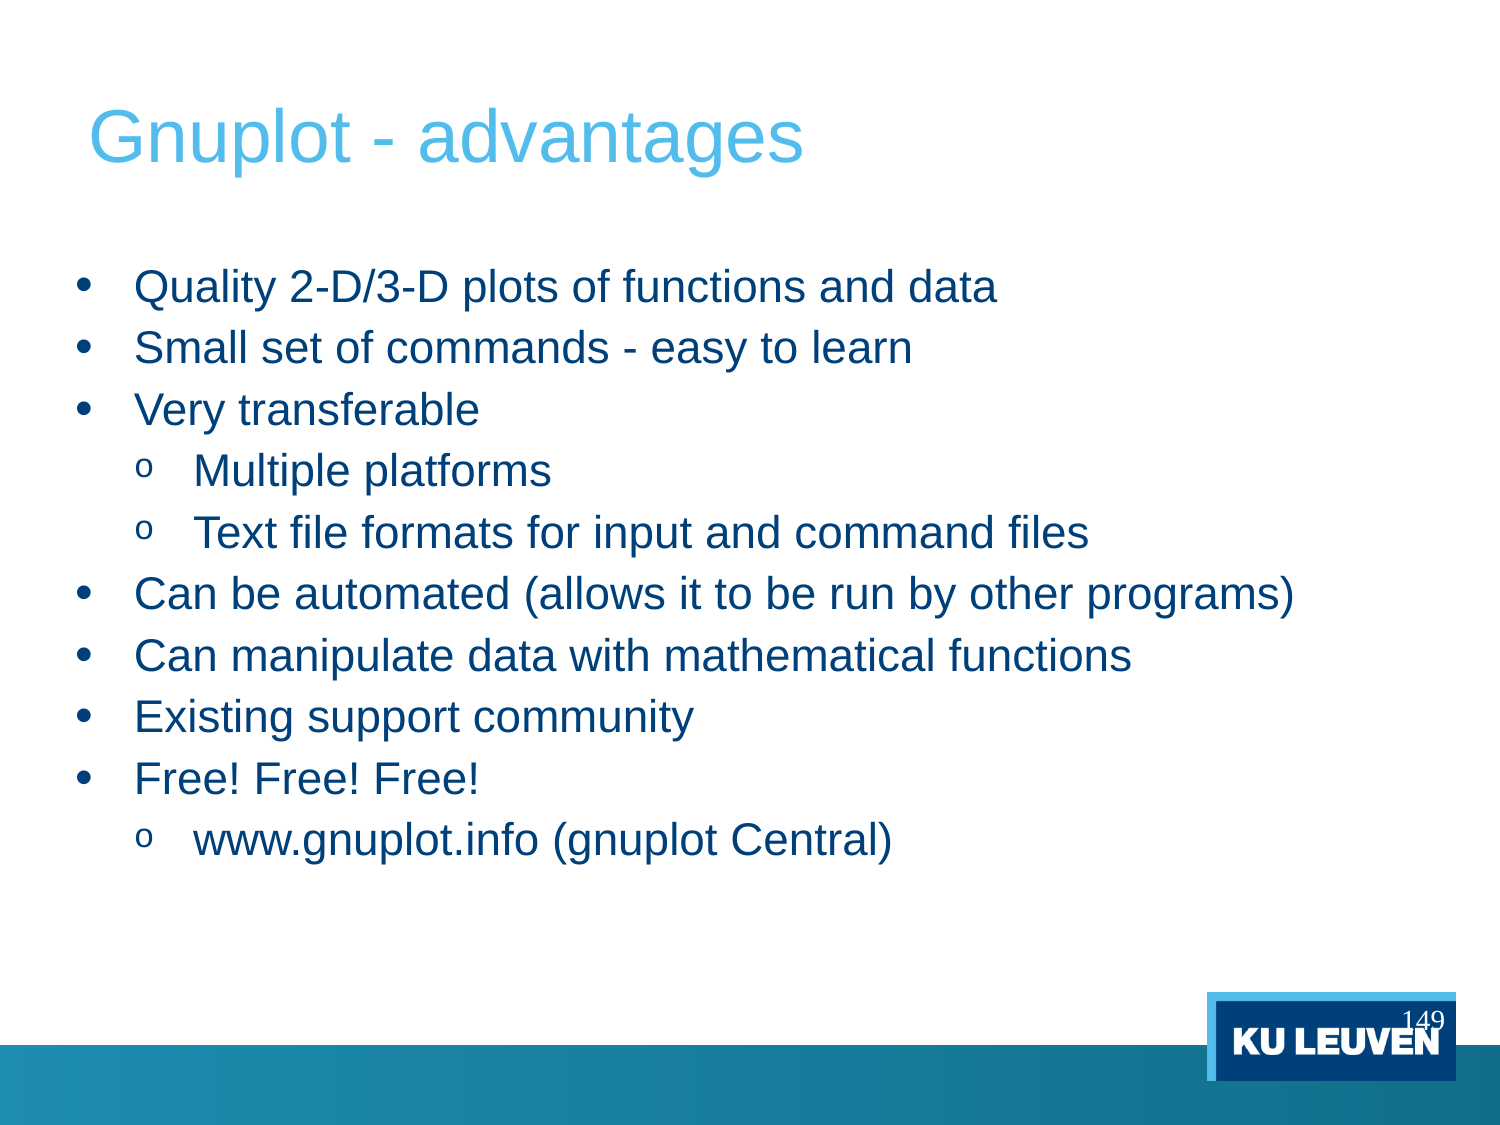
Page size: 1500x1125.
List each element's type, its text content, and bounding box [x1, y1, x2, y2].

picture [1207, 992, 1456, 1081]
slide_number 149 [1346, 1000, 1500, 1049]
list Quality 2-D/3-D plots of functions and data Small set of commands - easy to learn Very transferable Multiple platforms Text file formats for input and command files Can be automated (allows it to be run by other programs) Can manipulate data with mathematical functions Existing support community Free! Free! Free! www.gnuplot.info (gnuplot Central) [75, 262, 1300, 1062]
title Gnuplot - advantages [88, 29, 1456, 178]
